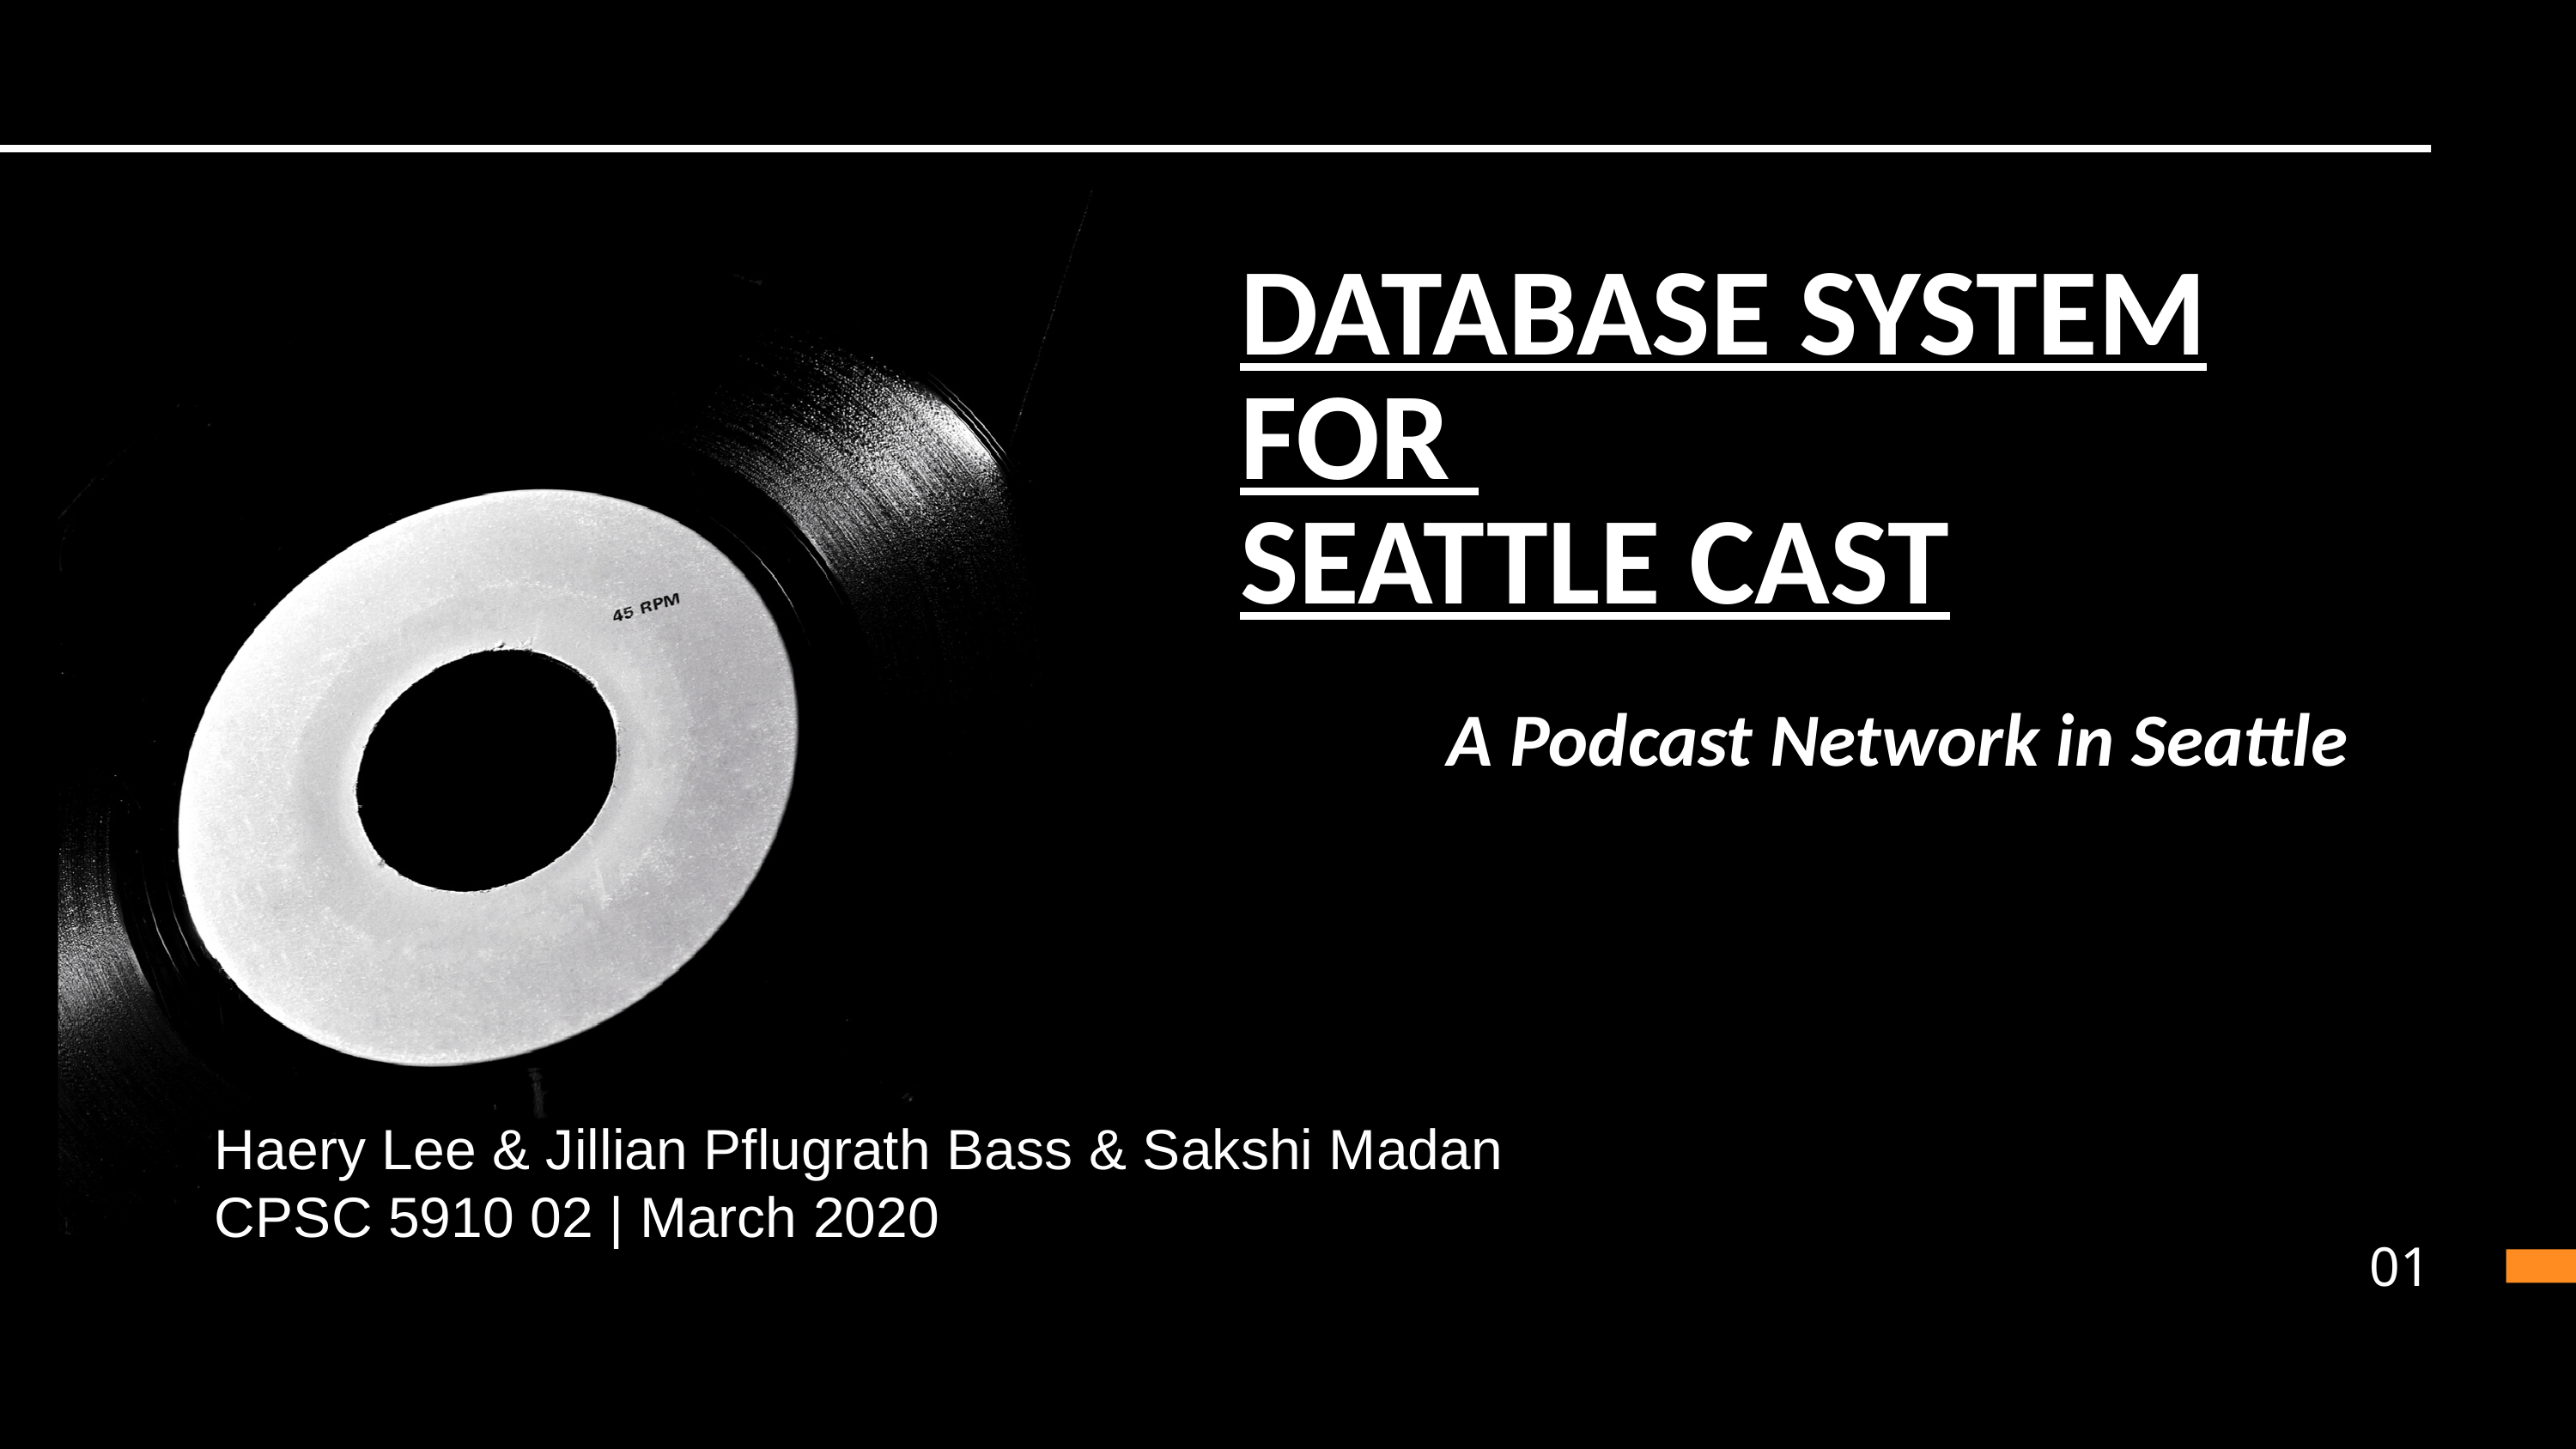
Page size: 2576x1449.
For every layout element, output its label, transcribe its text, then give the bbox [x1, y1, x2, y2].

picture [58, 188, 1166, 1235]
text_box DATABASE SYSTEM FOR SEATTLE CAST [1240, 256, 2348, 629]
text_box Haery Lee & Jillian Pflugrath Bass & Sakshi Madan CPSC 5910 02 | March 2020 [214, 1113, 2253, 1249]
text_box [0, 144, 2432, 153]
text_box A Podcast Network in Seattle [1289, 676, 2506, 781]
text_box 01 [2327, 1232, 2432, 1297]
text_box [2506, 1249, 2576, 1283]
